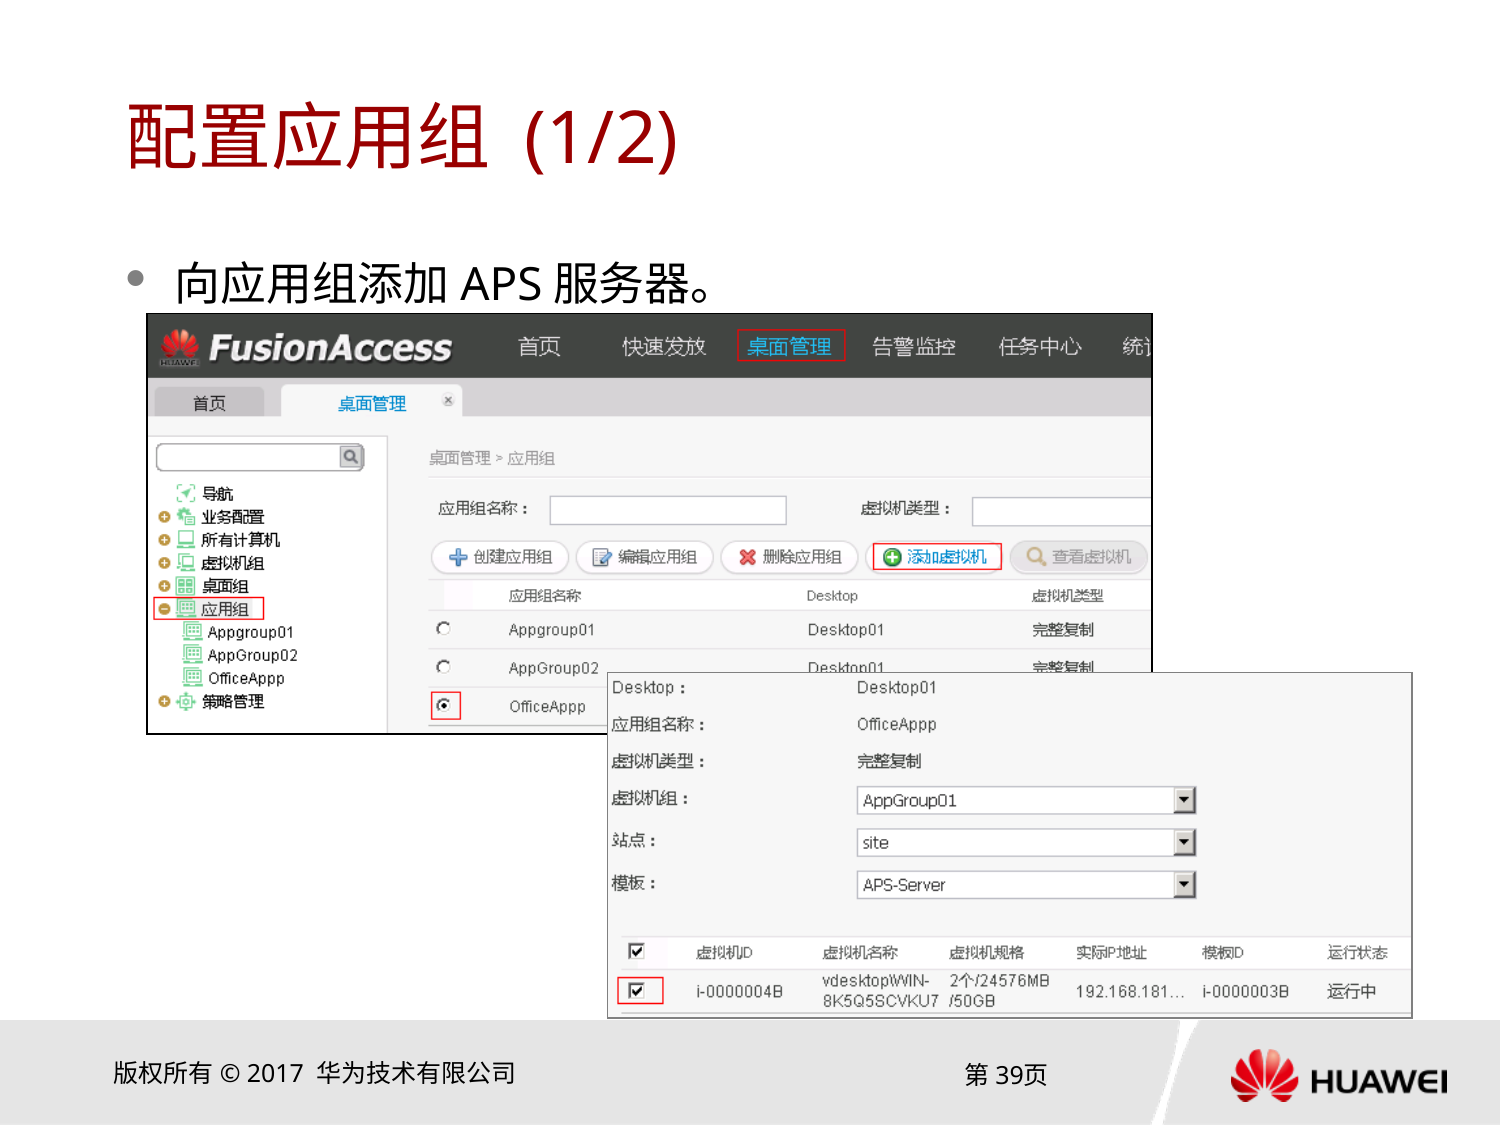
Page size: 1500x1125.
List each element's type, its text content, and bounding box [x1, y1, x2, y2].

title 配置应用组 (1/2) [111, 63, 1412, 207]
picture [0, 1020, 1500, 1125]
picture [147, 314, 1412, 1018]
list 向应用组添加APS服务器。 [111, 225, 1412, 870]
